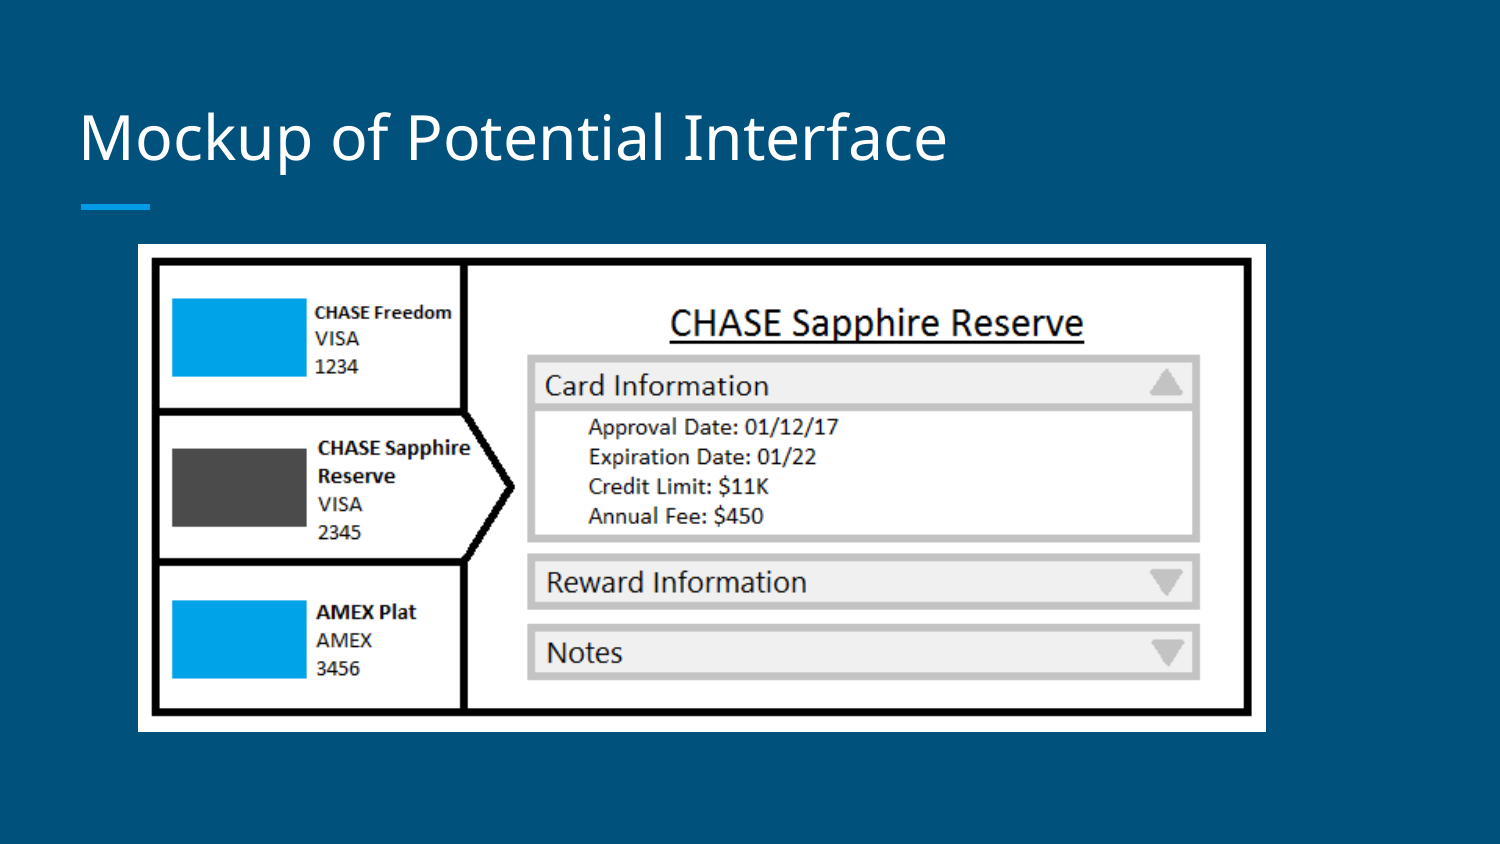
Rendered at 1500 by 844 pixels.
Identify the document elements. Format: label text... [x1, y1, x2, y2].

title Mockup of Potential Interface [63, 75, 1437, 188]
picture [139, 245, 1265, 731]
